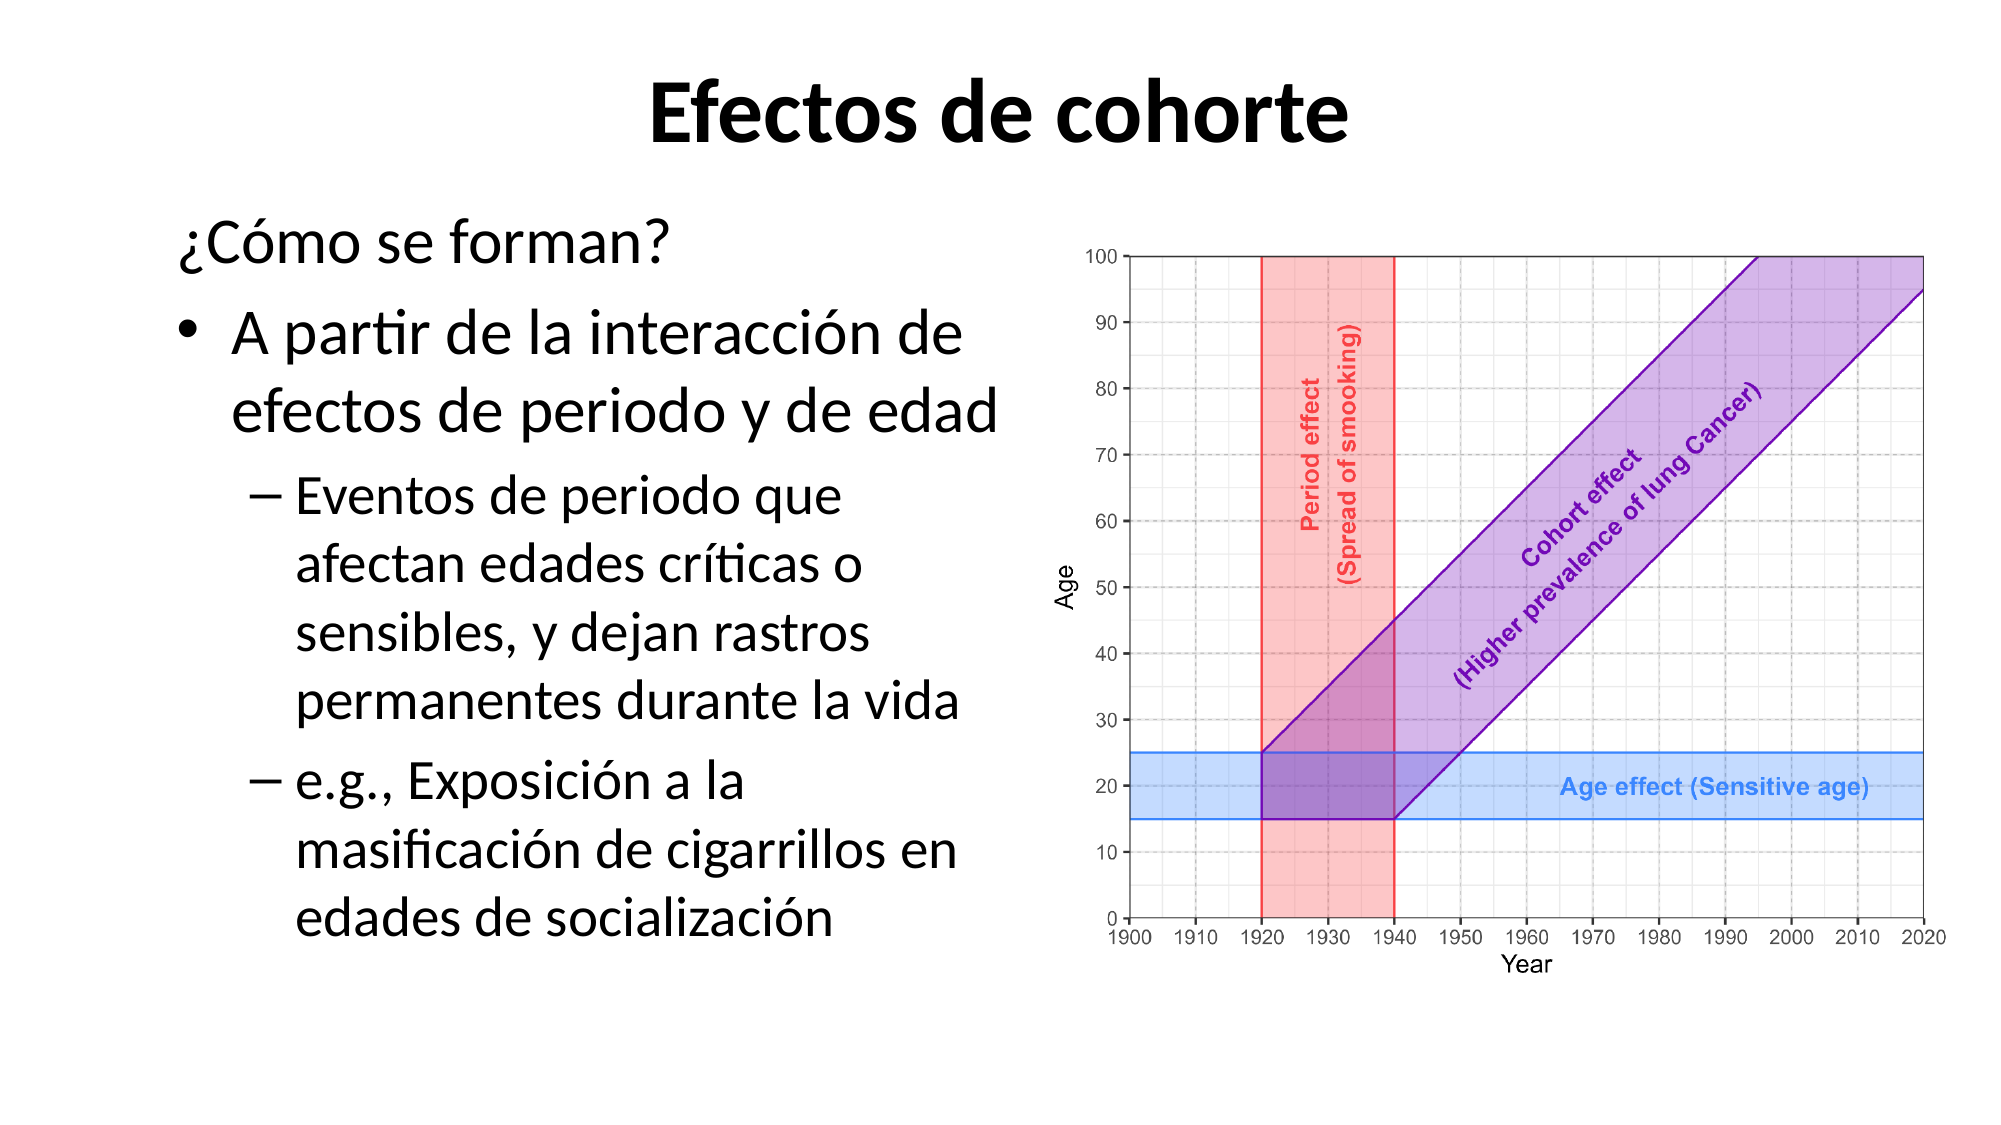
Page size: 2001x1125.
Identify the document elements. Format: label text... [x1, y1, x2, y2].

picture [1016, 243, 1962, 990]
list ¿Cómo se forman? A partir de la interacción de efectos de periodo y de edad Eventos de periodo que afectan edades críticas o sensibles, y dejan rastros permanentes durante la vida e.g., Exposición a la masificación de cigarrillos en edades de socialización [161, 190, 1017, 988]
title Efectos de cohorte [324, 12, 1675, 200]
